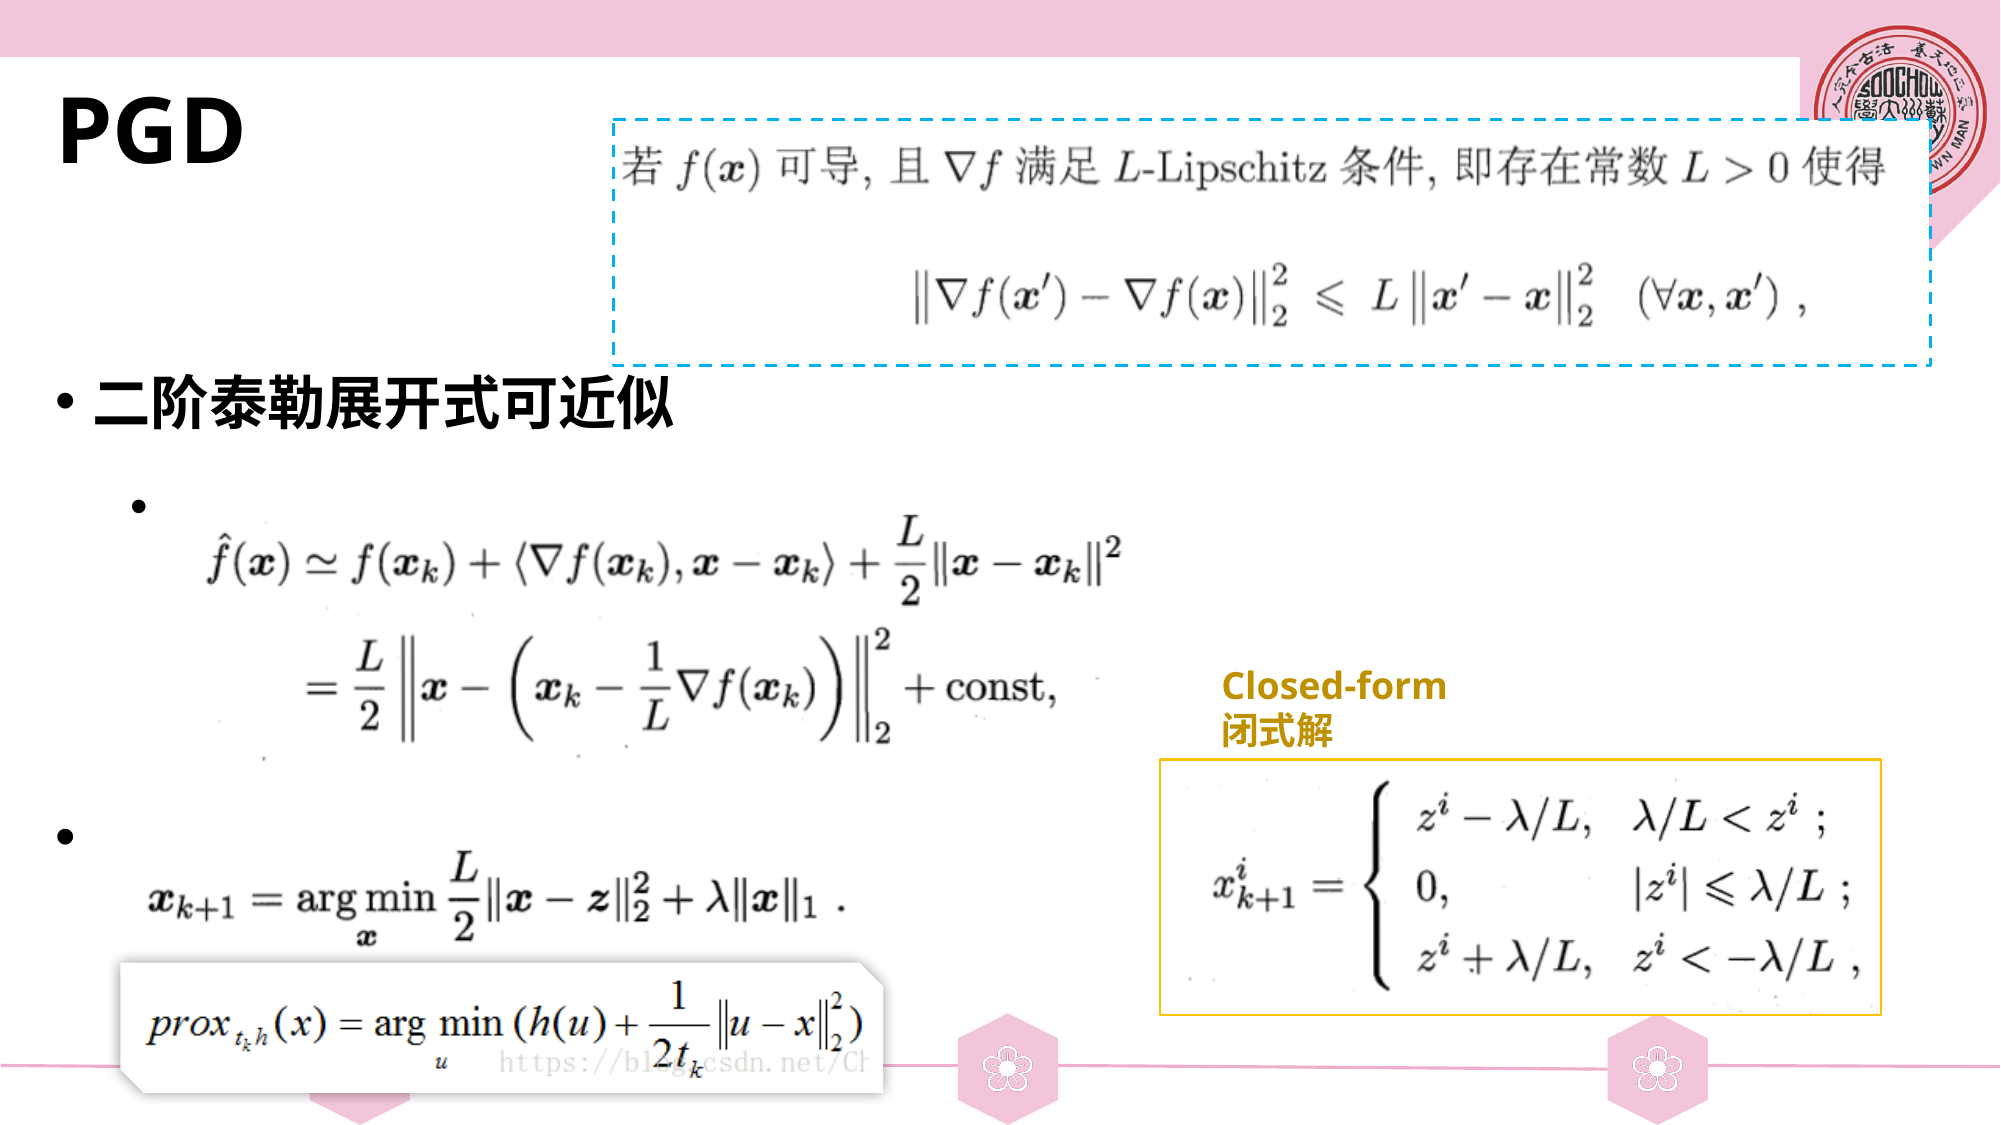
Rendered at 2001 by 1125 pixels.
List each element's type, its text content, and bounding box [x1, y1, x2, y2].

picture [177, 498, 1142, 761]
picture [1161, 760, 1880, 1014]
text_box Closed-form 闭式解 [1206, 654, 1463, 760]
picture [614, 23, 1989, 365]
title PGD [40, 25, 1766, 243]
picture [1629, 1043, 1685, 1093]
picture [979, 1043, 1035, 1093]
picture [120, 840, 876, 1086]
